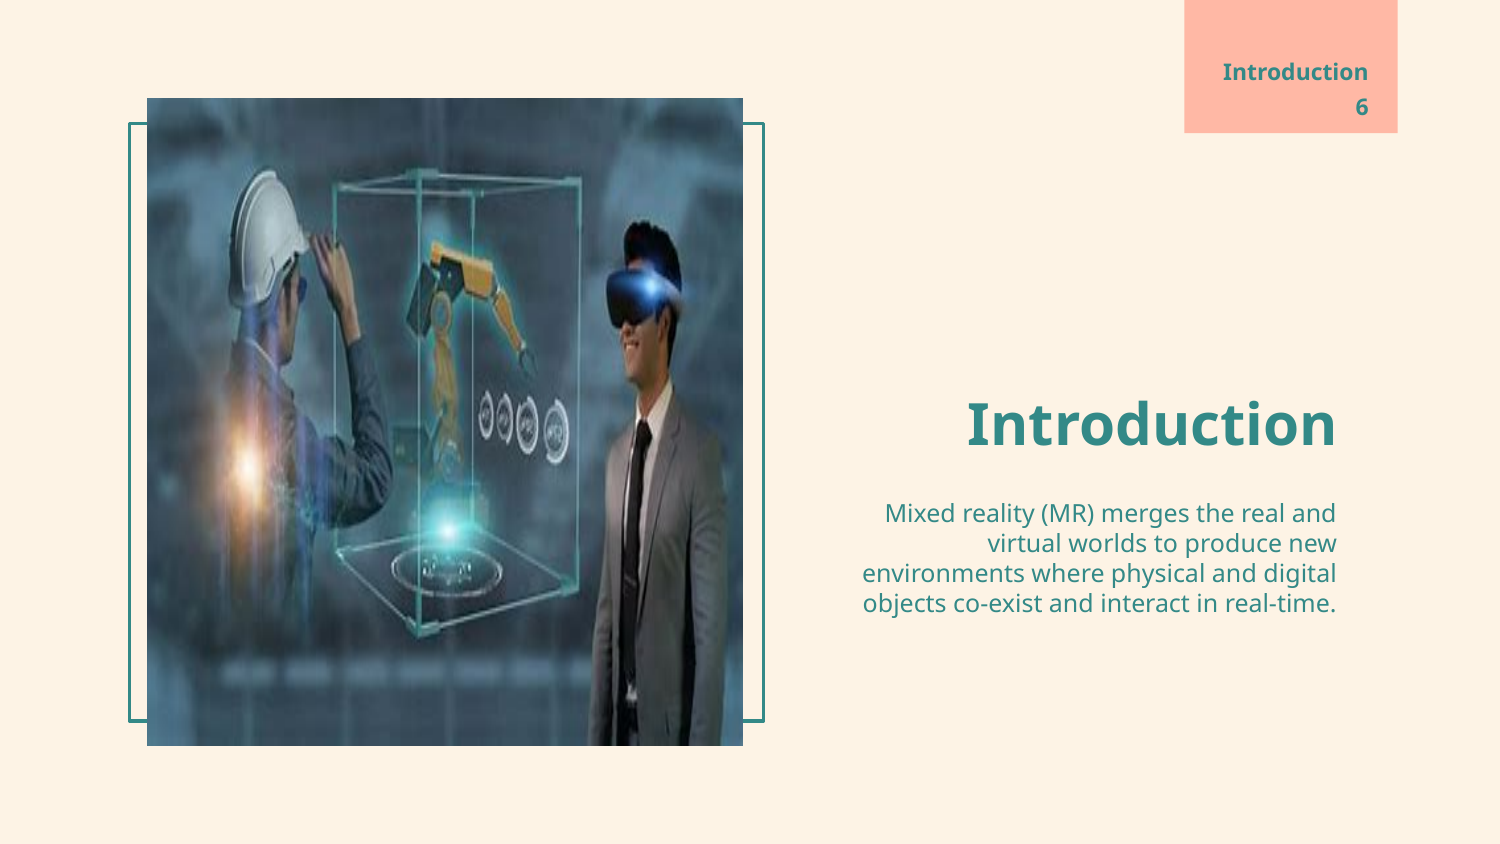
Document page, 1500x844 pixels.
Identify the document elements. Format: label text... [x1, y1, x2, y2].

subtitle Mixed reality (MR) merges the real and virtual worlds to produce new environments where physical and digital objects co-exist and interact in real-time. [839, 452, 1353, 746]
slide_number 6 [1293, 77, 1384, 143]
picture [146, 97, 743, 746]
title Introduction [913, 21, 1384, 101]
title Introduction [845, 134, 1353, 452]
